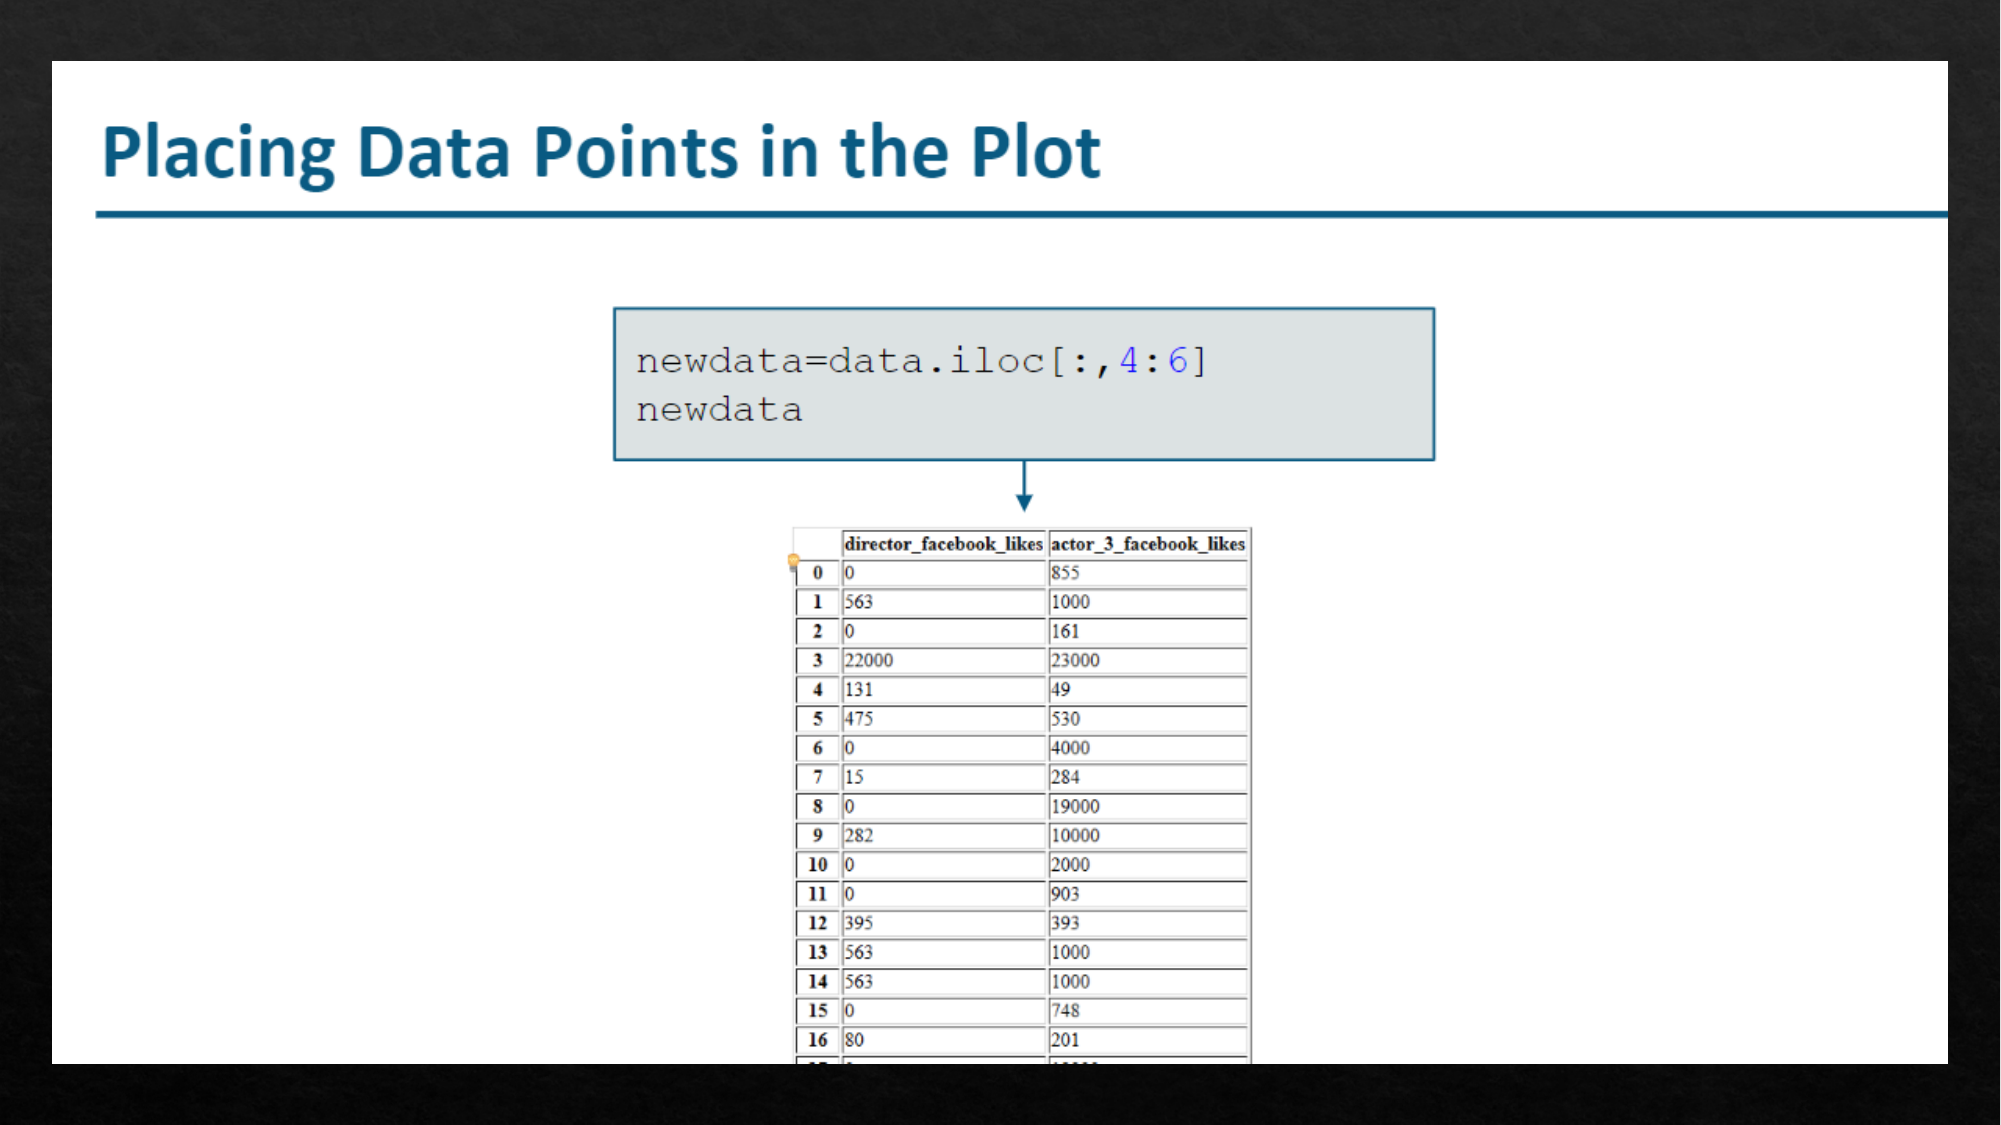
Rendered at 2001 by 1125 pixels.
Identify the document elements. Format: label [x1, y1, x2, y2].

picture [51, 61, 1948, 1064]
